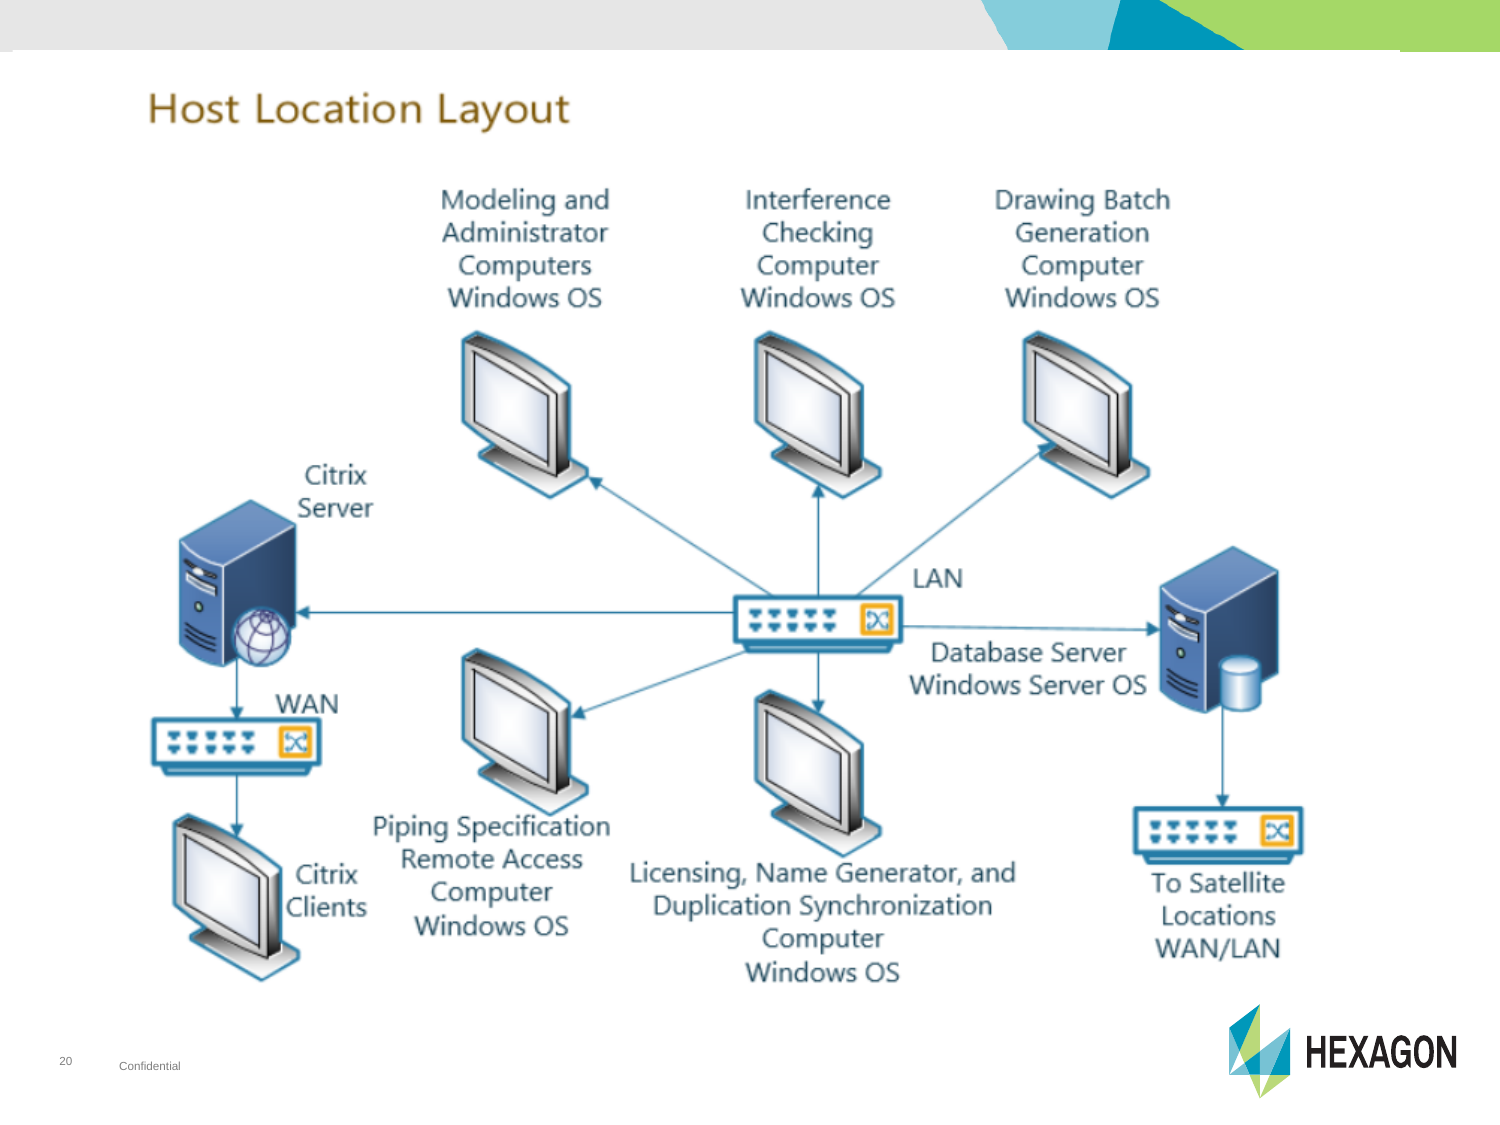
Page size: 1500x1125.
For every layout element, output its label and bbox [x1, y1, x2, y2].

picture [136, 78, 1310, 1005]
picture [0, 0, 1119, 52]
text_box [11, 49, 1401, 976]
picture [1162, 0, 1500, 52]
